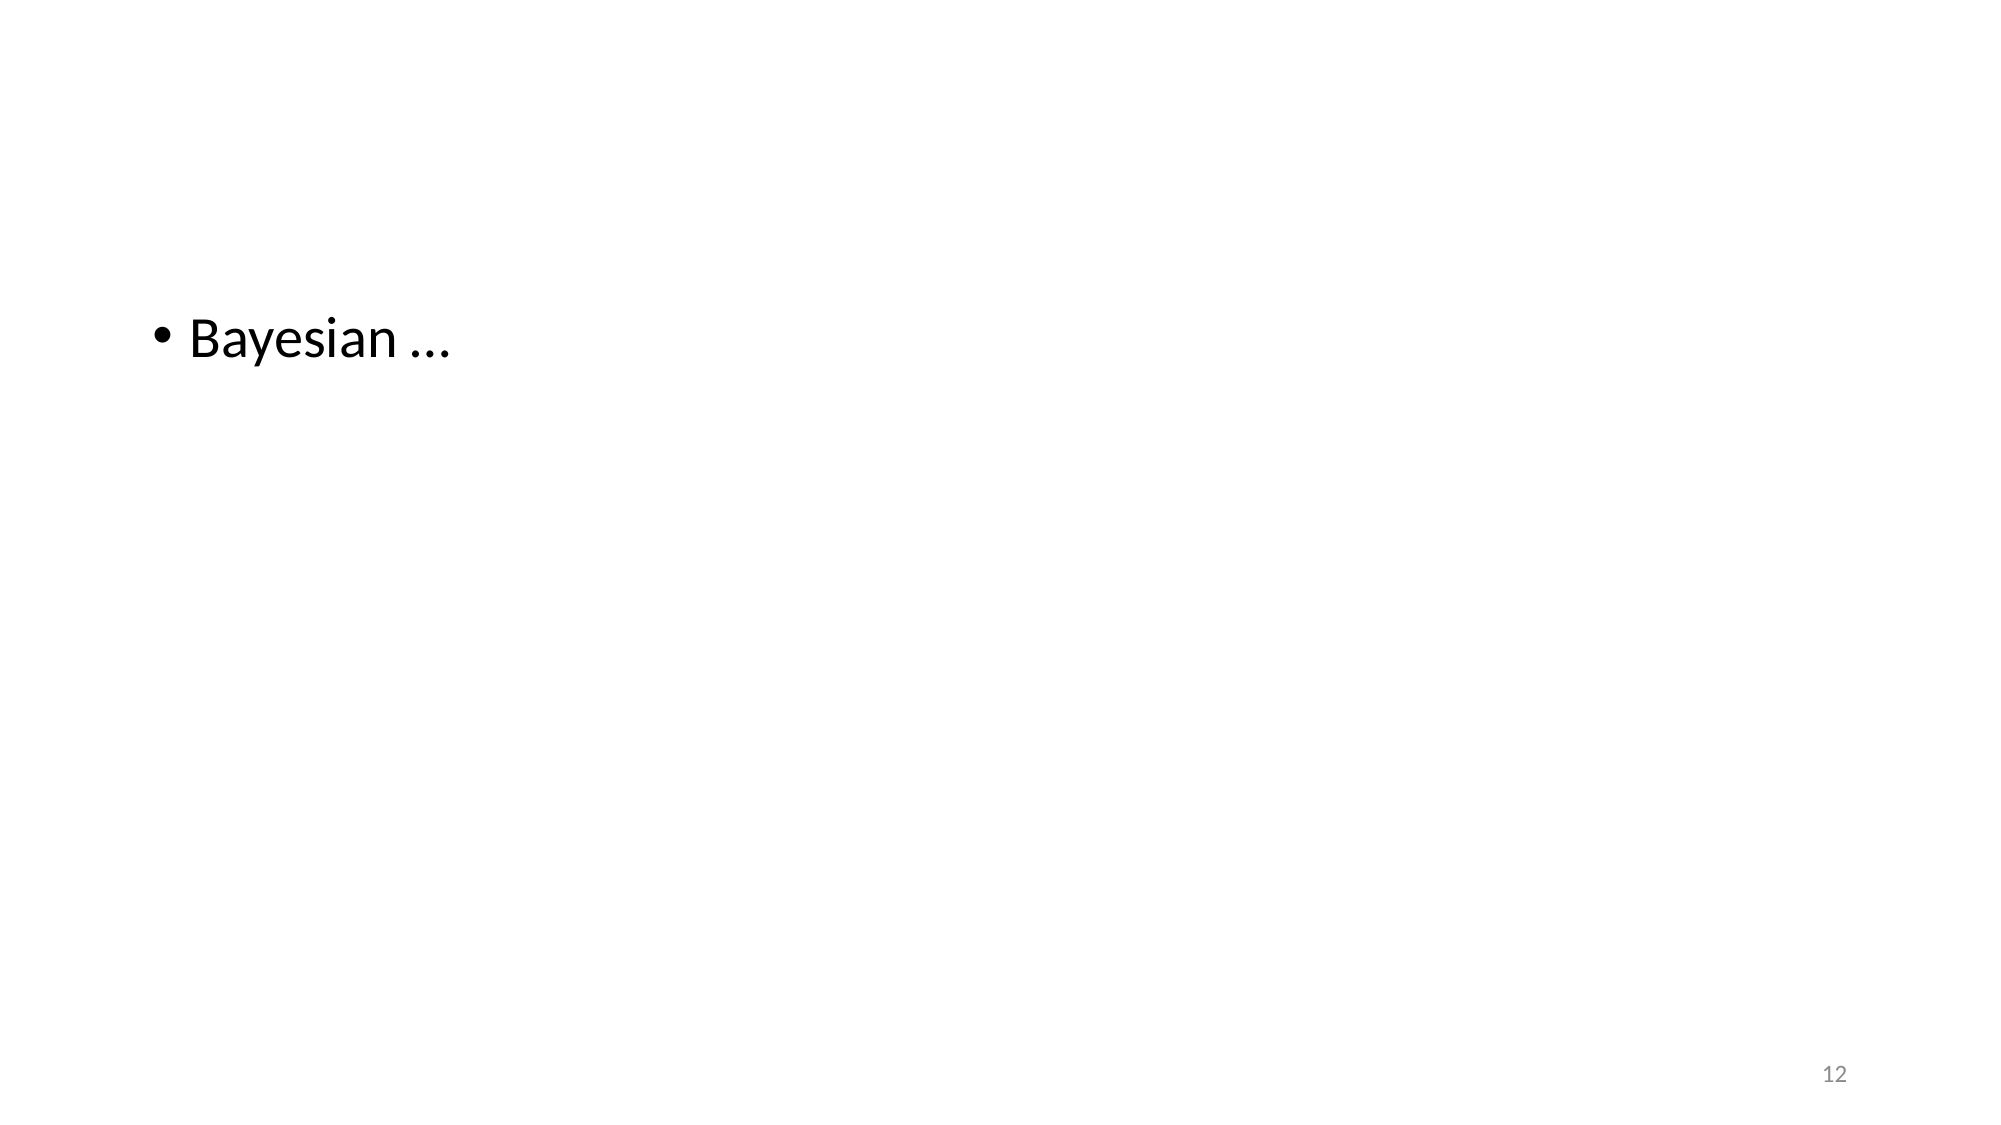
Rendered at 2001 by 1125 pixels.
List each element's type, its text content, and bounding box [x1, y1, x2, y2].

slide_number 12 [1412, 1042, 1863, 1103]
list Bayesian … [137, 299, 1863, 1014]
